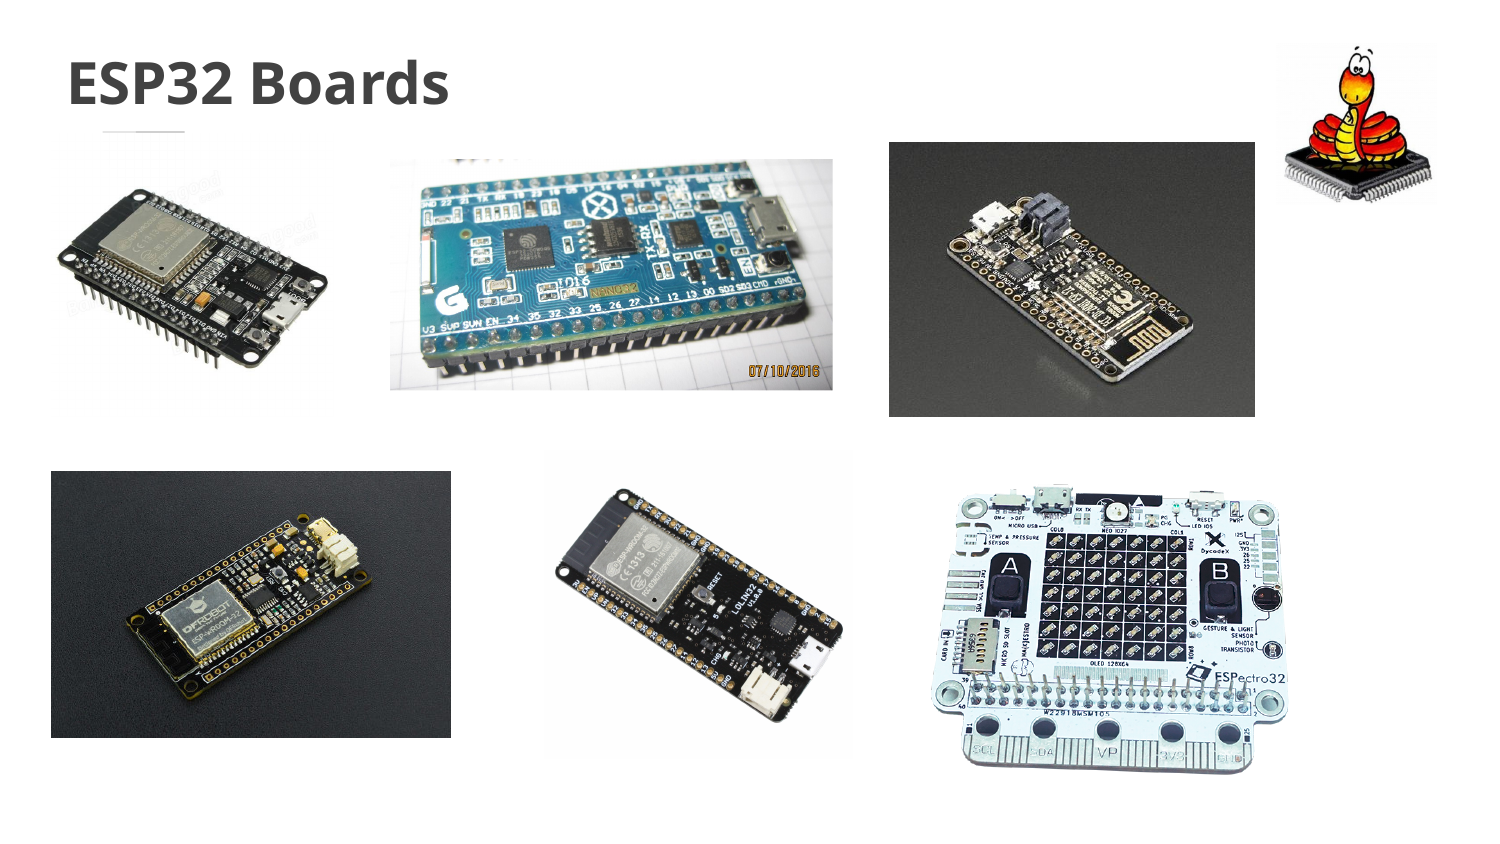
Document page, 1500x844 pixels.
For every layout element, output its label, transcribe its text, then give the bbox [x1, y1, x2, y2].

picture [1275, 43, 1438, 205]
picture [889, 141, 1256, 417]
title ESP32 Boards [51, 31, 1449, 134]
picture [390, 159, 833, 391]
picture [50, 471, 451, 738]
picture [912, 449, 1312, 820]
picture [50, 133, 334, 417]
picture [544, 449, 854, 759]
